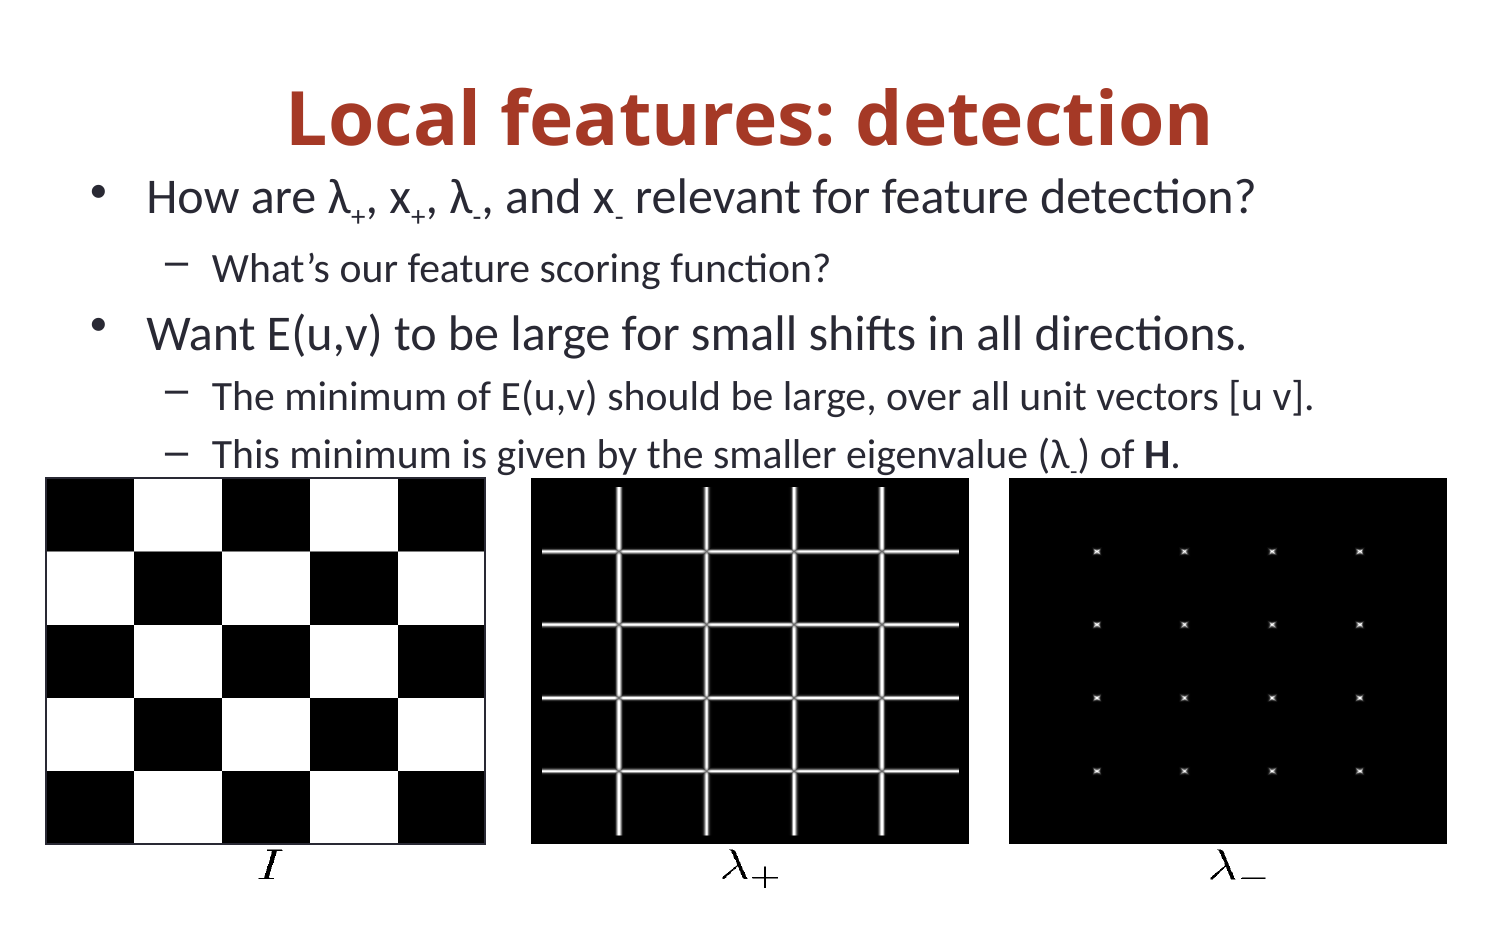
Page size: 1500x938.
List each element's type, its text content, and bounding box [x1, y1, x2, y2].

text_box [46, 478, 1447, 892]
list How are λ+, x+, λ-, and x- relevant for feature detection? What’s our feature scoring function? Want E(u,v) to be large for small shifts in all directions. The minimum of E(u,v) should be large, over all unit vectors [u v]. This minimum is given by the smaller eigenvalue (λ-) of H. [75, 156, 1425, 478]
title Local features: detection [75, 37, 1425, 156]
